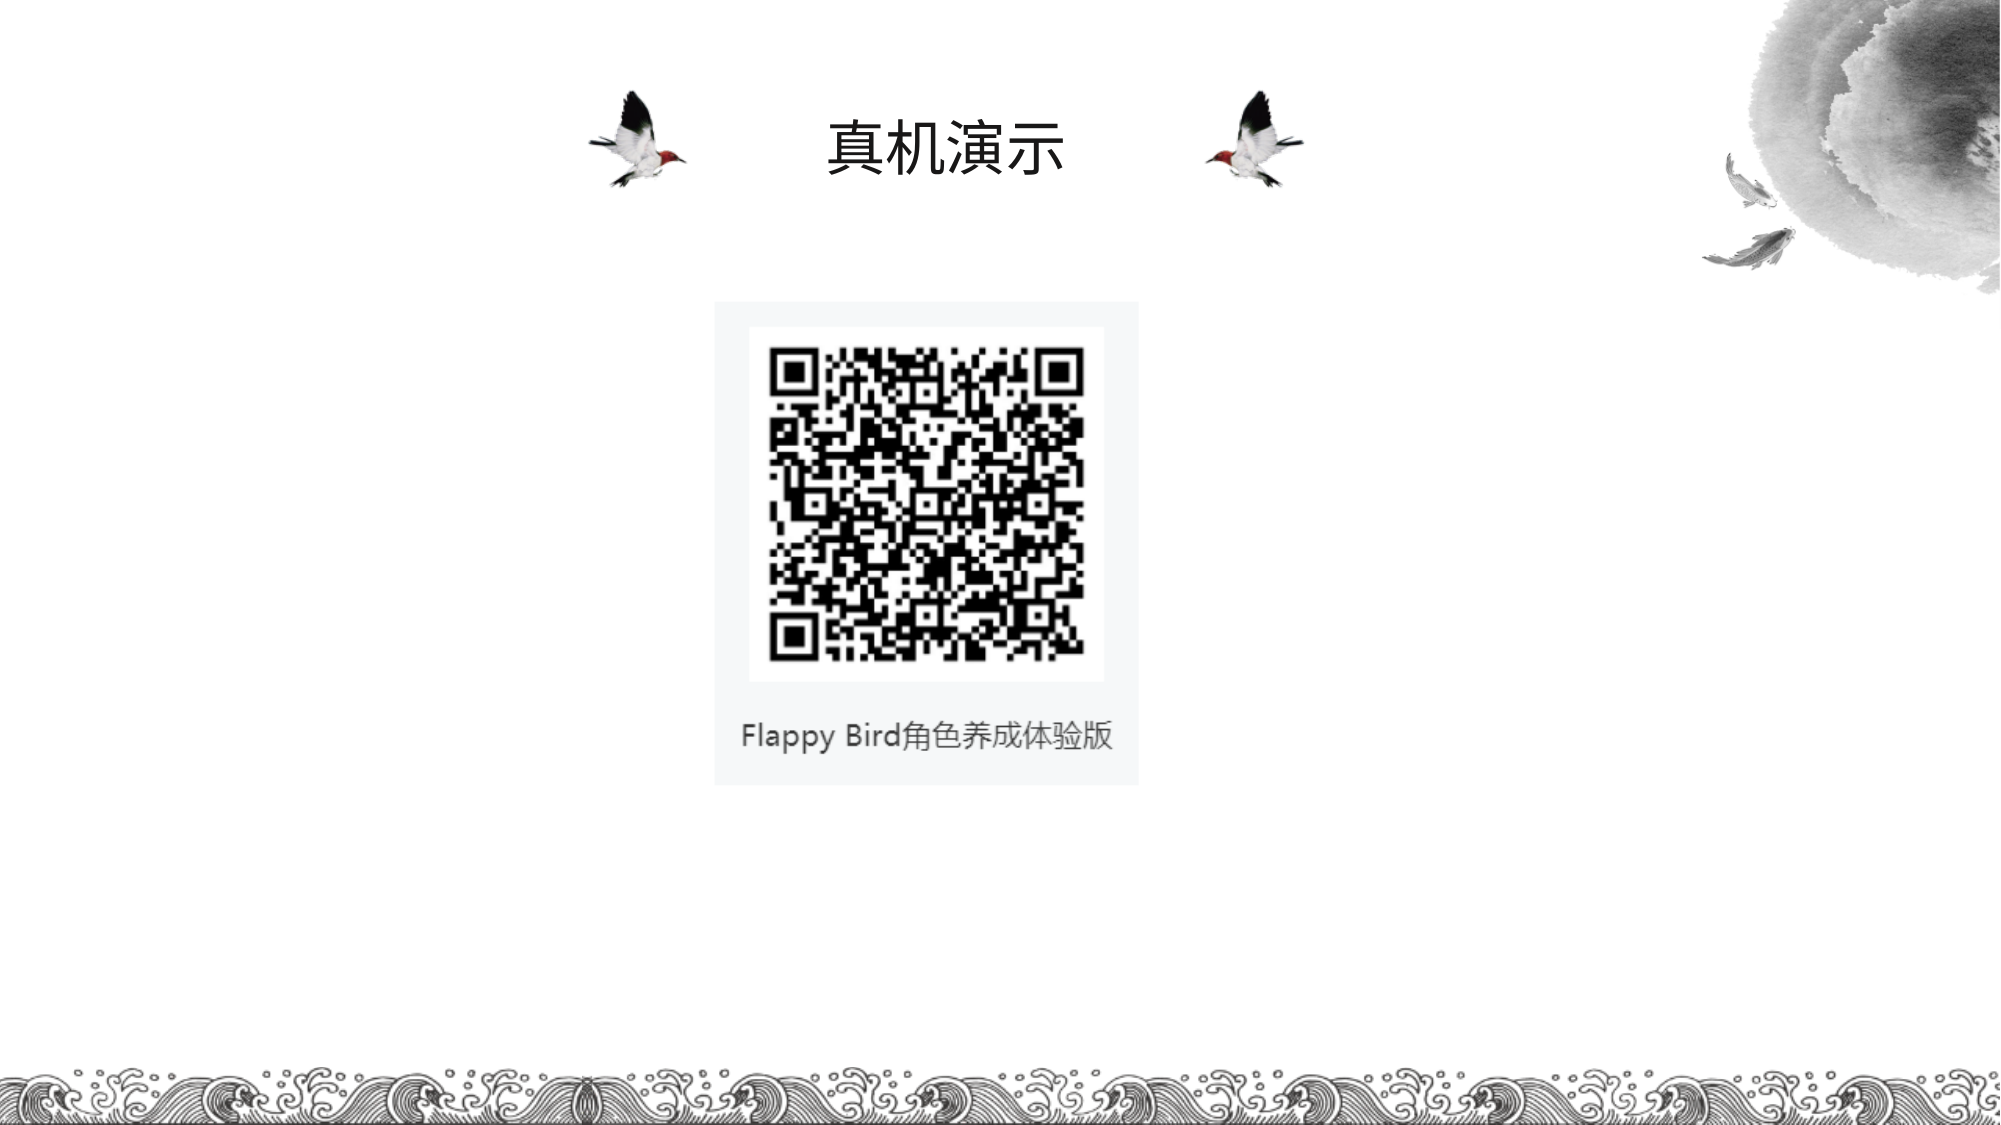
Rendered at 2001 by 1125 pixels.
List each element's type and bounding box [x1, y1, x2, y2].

picture [1678, 0, 2001, 329]
picture [0, 1067, 2000, 1125]
picture [521, 252, 1372, 873]
text_box [534, 41, 1359, 247]
